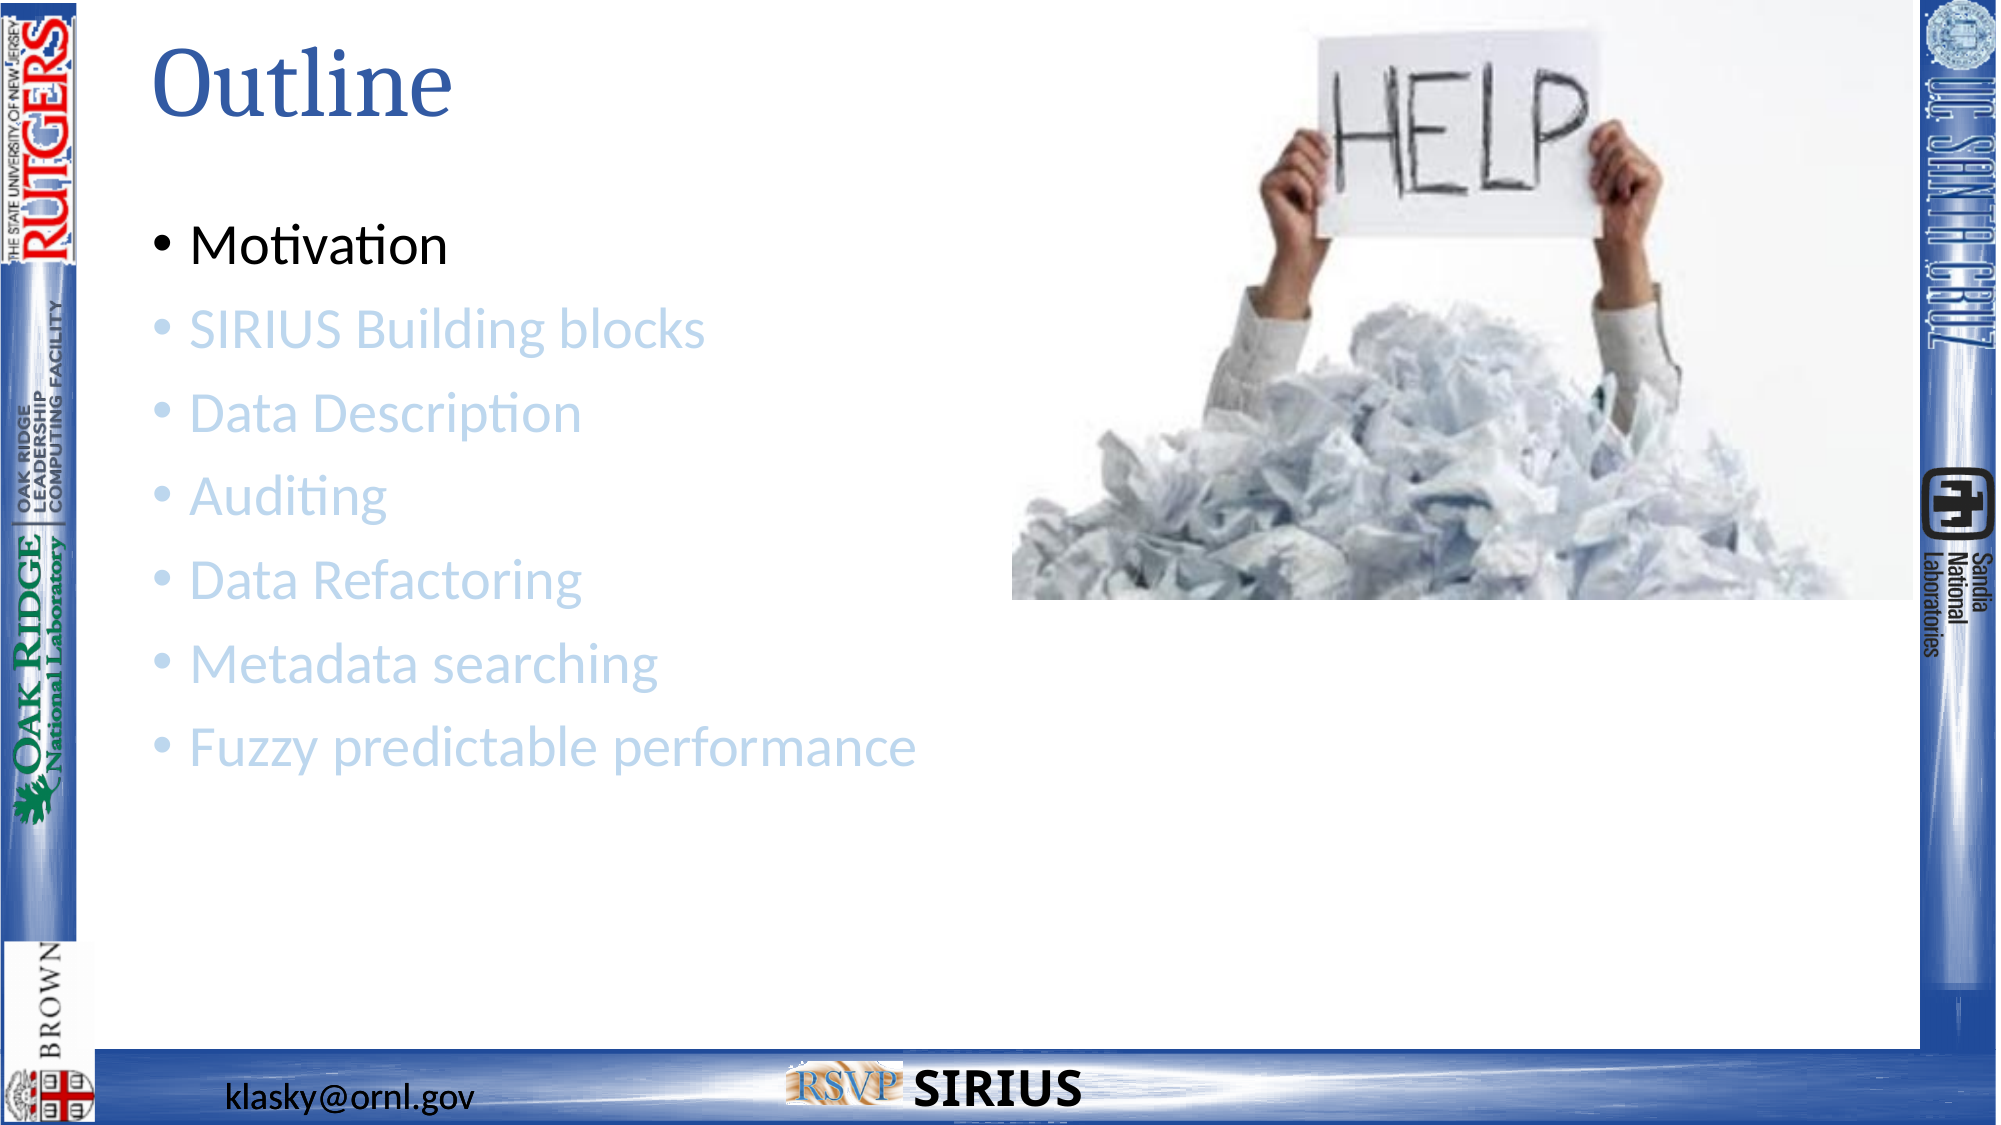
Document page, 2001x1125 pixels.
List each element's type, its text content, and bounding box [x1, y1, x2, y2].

picture [1, 4, 75, 275]
picture [1012, 0, 1913, 600]
picture [5, 942, 94, 1121]
picture [1921, 0, 1995, 348]
title Outline [137, 19, 1012, 149]
picture [12, 301, 66, 825]
list Motivation SIRIUS Building blocks Data Description Auditing Data Refactoring Metadata searching Fuzzy predictable performance [137, 206, 1863, 1014]
picture [786, 1061, 903, 1105]
picture [1921, 465, 1996, 660]
